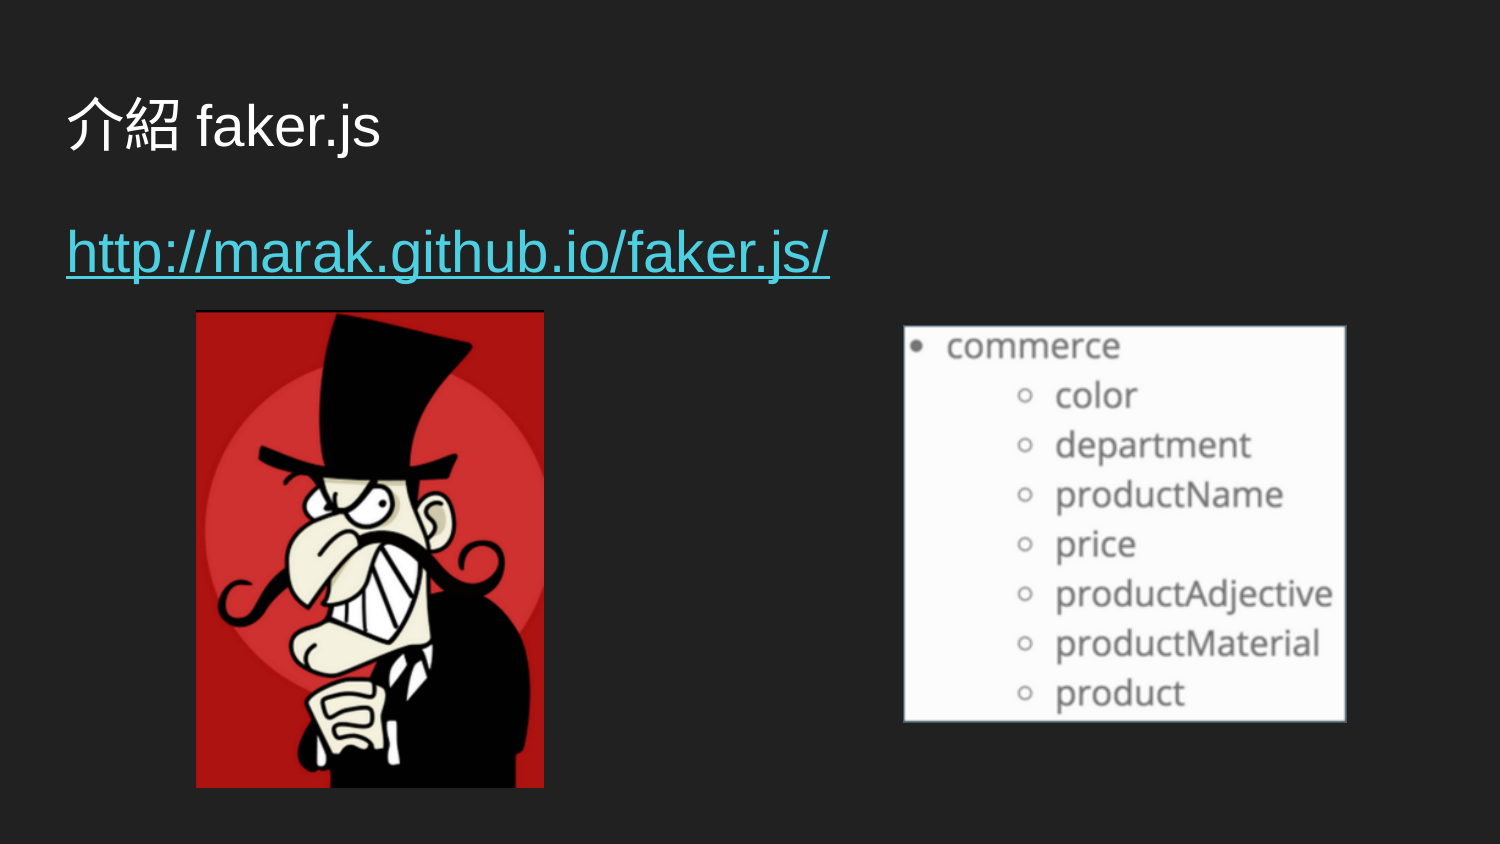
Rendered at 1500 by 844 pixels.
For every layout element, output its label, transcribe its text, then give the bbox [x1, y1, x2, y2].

title 介紹faker.js [51, 72, 1449, 167]
picture [195, 310, 545, 789]
list http://marak.github.io/faker.js/ [51, 189, 1449, 750]
picture [903, 325, 1347, 723]
